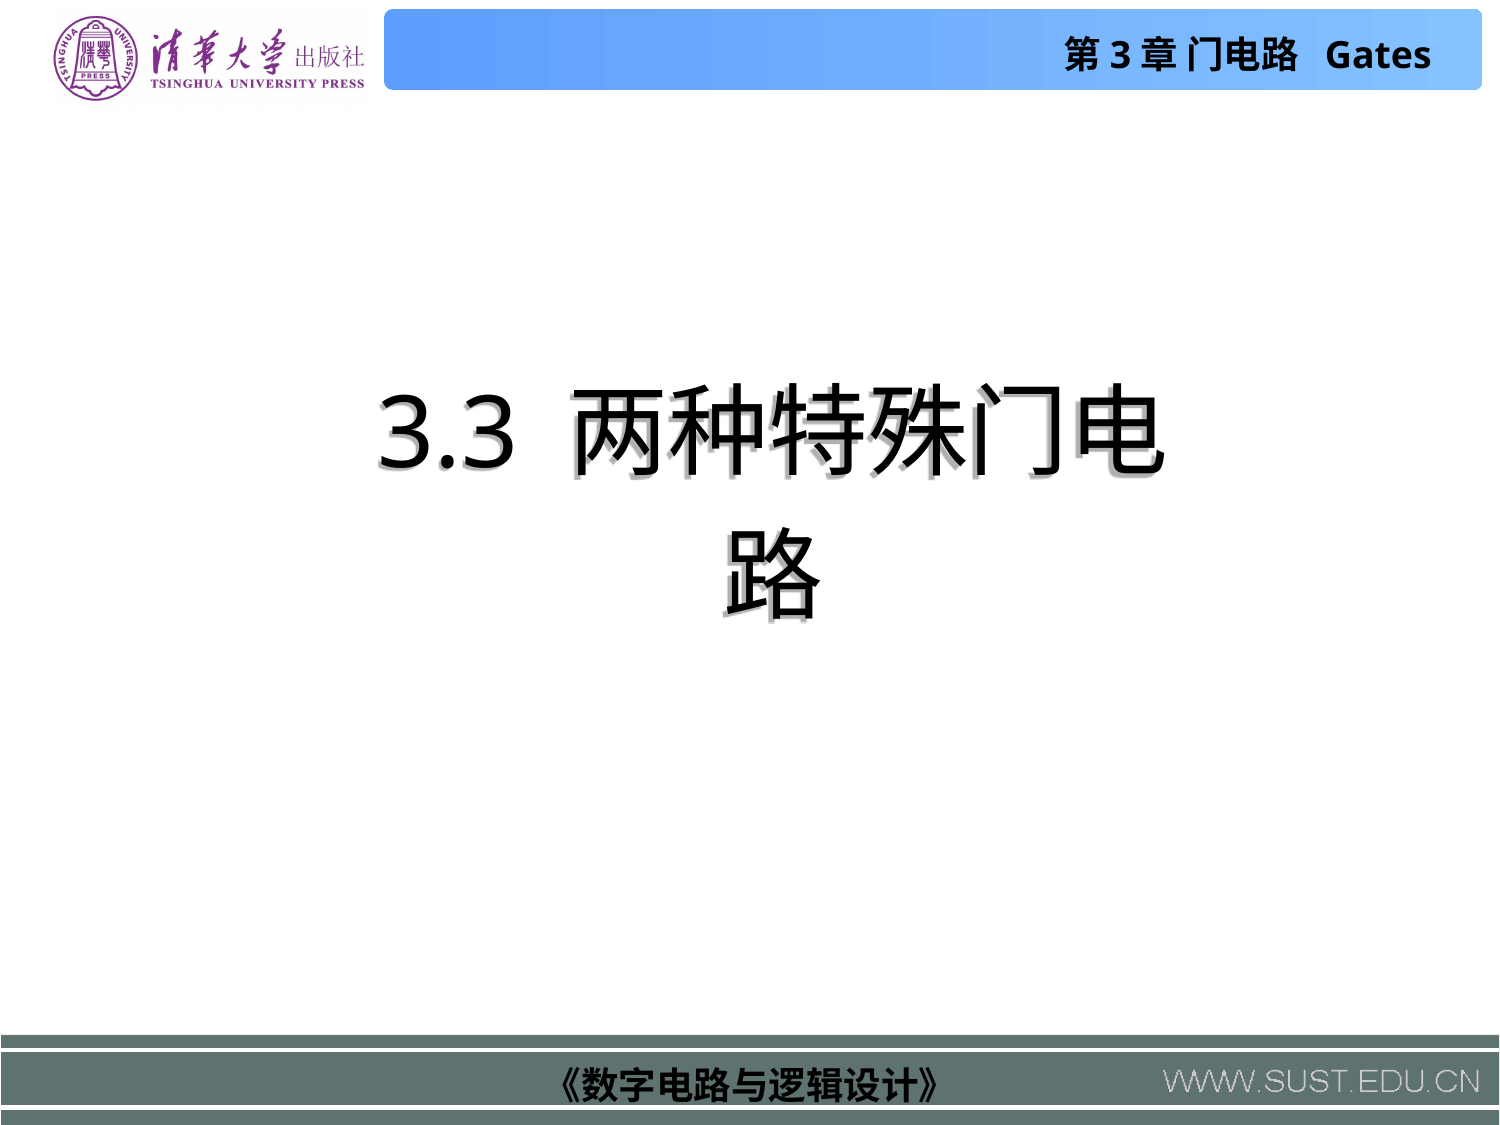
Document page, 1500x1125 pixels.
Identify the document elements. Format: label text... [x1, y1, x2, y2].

text_box 3.3 两种特殊门电路 [348, 336, 1198, 516]
text_box 电平表 [1151, 1057, 1492, 1105]
picture [50, 8, 367, 110]
